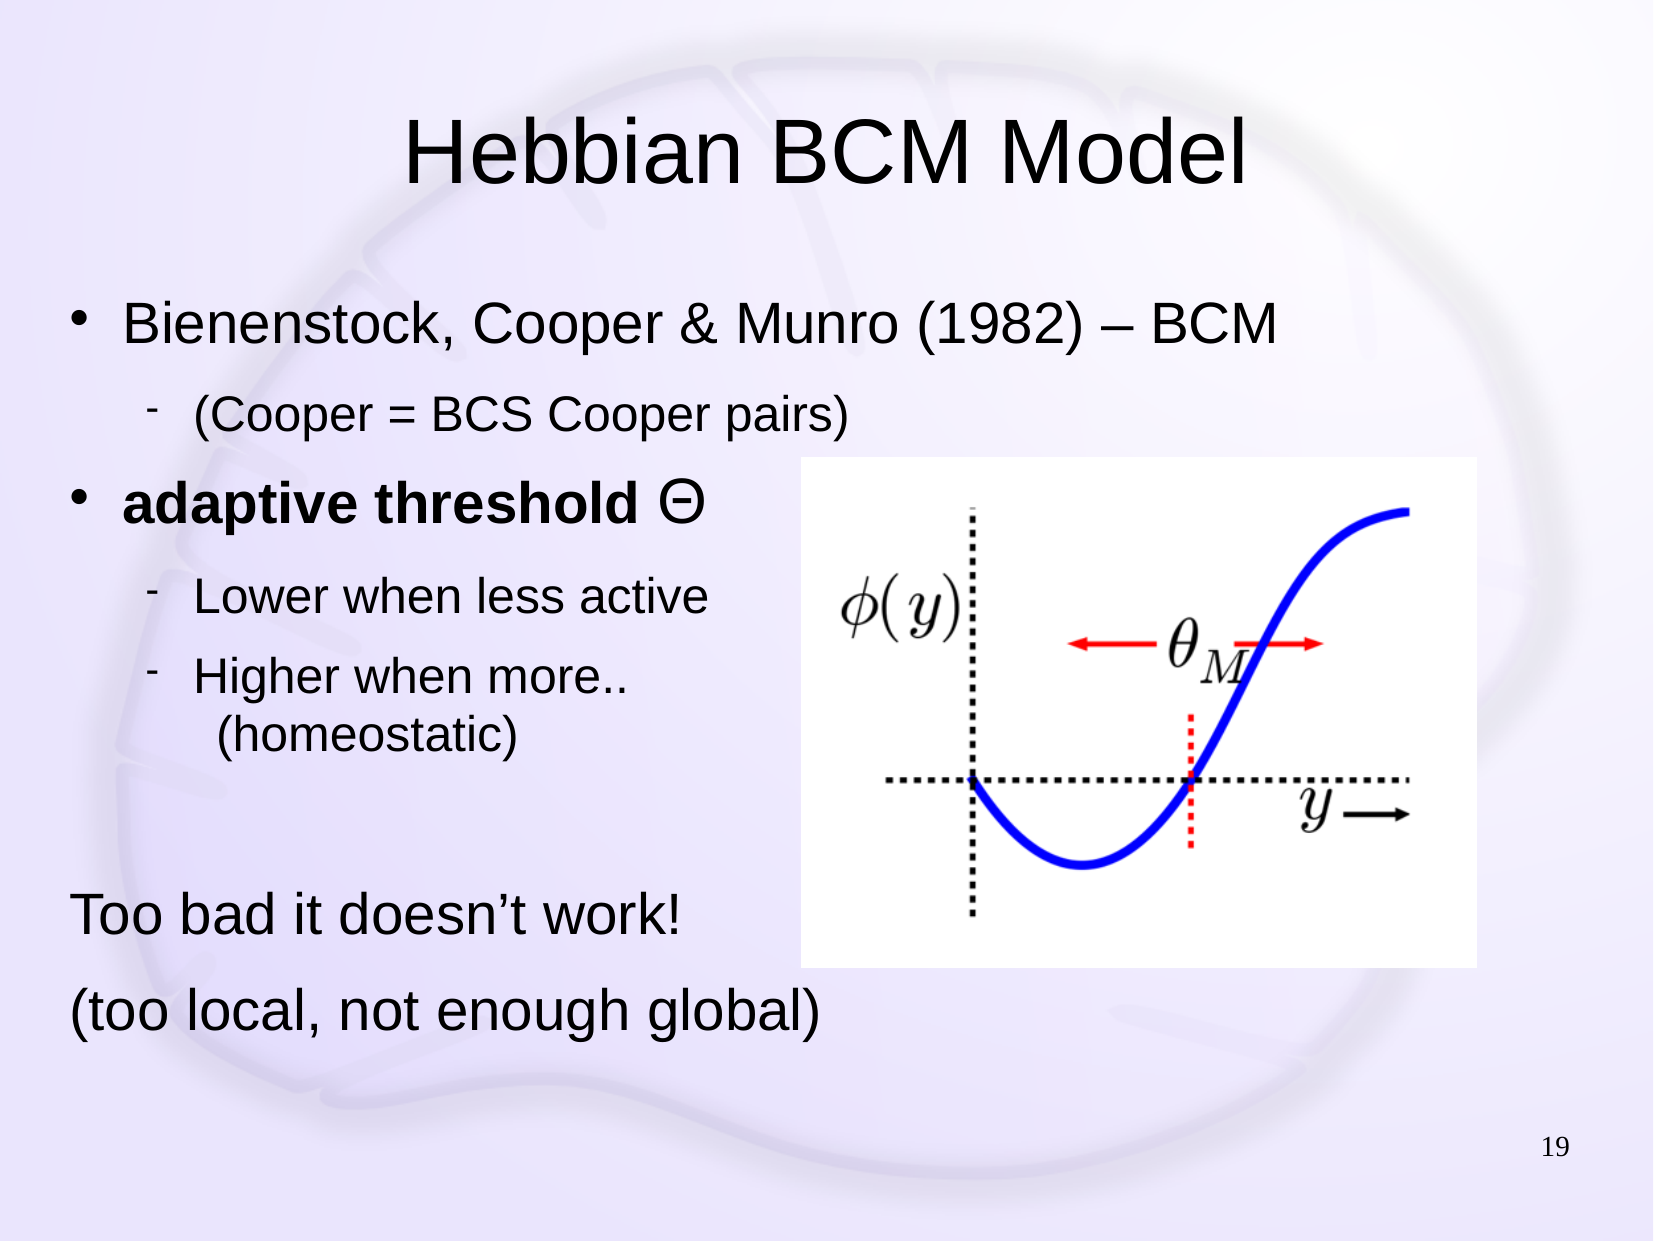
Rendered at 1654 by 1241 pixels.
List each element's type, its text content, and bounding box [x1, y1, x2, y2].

picture [0, 0, 1654, 1241]
list Bienenstock, Cooper & Munro (1982) – BCM (Cooper = BCS Cooper pairs) adaptive threshold Θ Lower when less active Higher when more.. (homeostatic) Too bad it doesn’t work! (too local, not enough global) [51, 290, 1571, 1121]
slide_number 19 [1184, 1129, 1571, 1216]
title Hebbian BCM Model [82, 49, 1571, 257]
